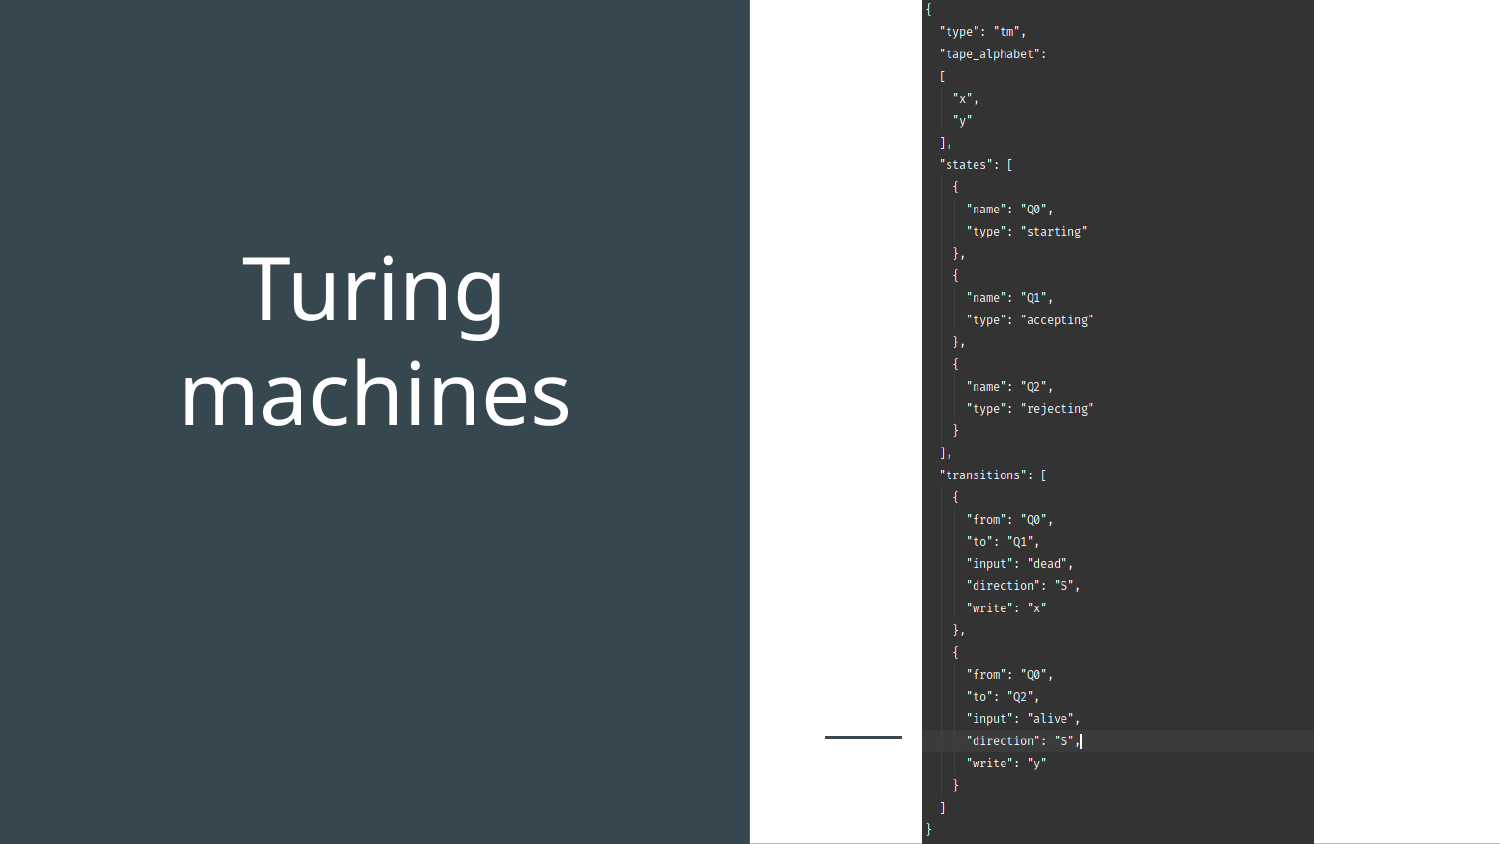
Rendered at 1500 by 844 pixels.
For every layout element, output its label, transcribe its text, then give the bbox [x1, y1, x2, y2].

picture [922, 0, 1314, 844]
title Turing machines [43, 177, 708, 458]
